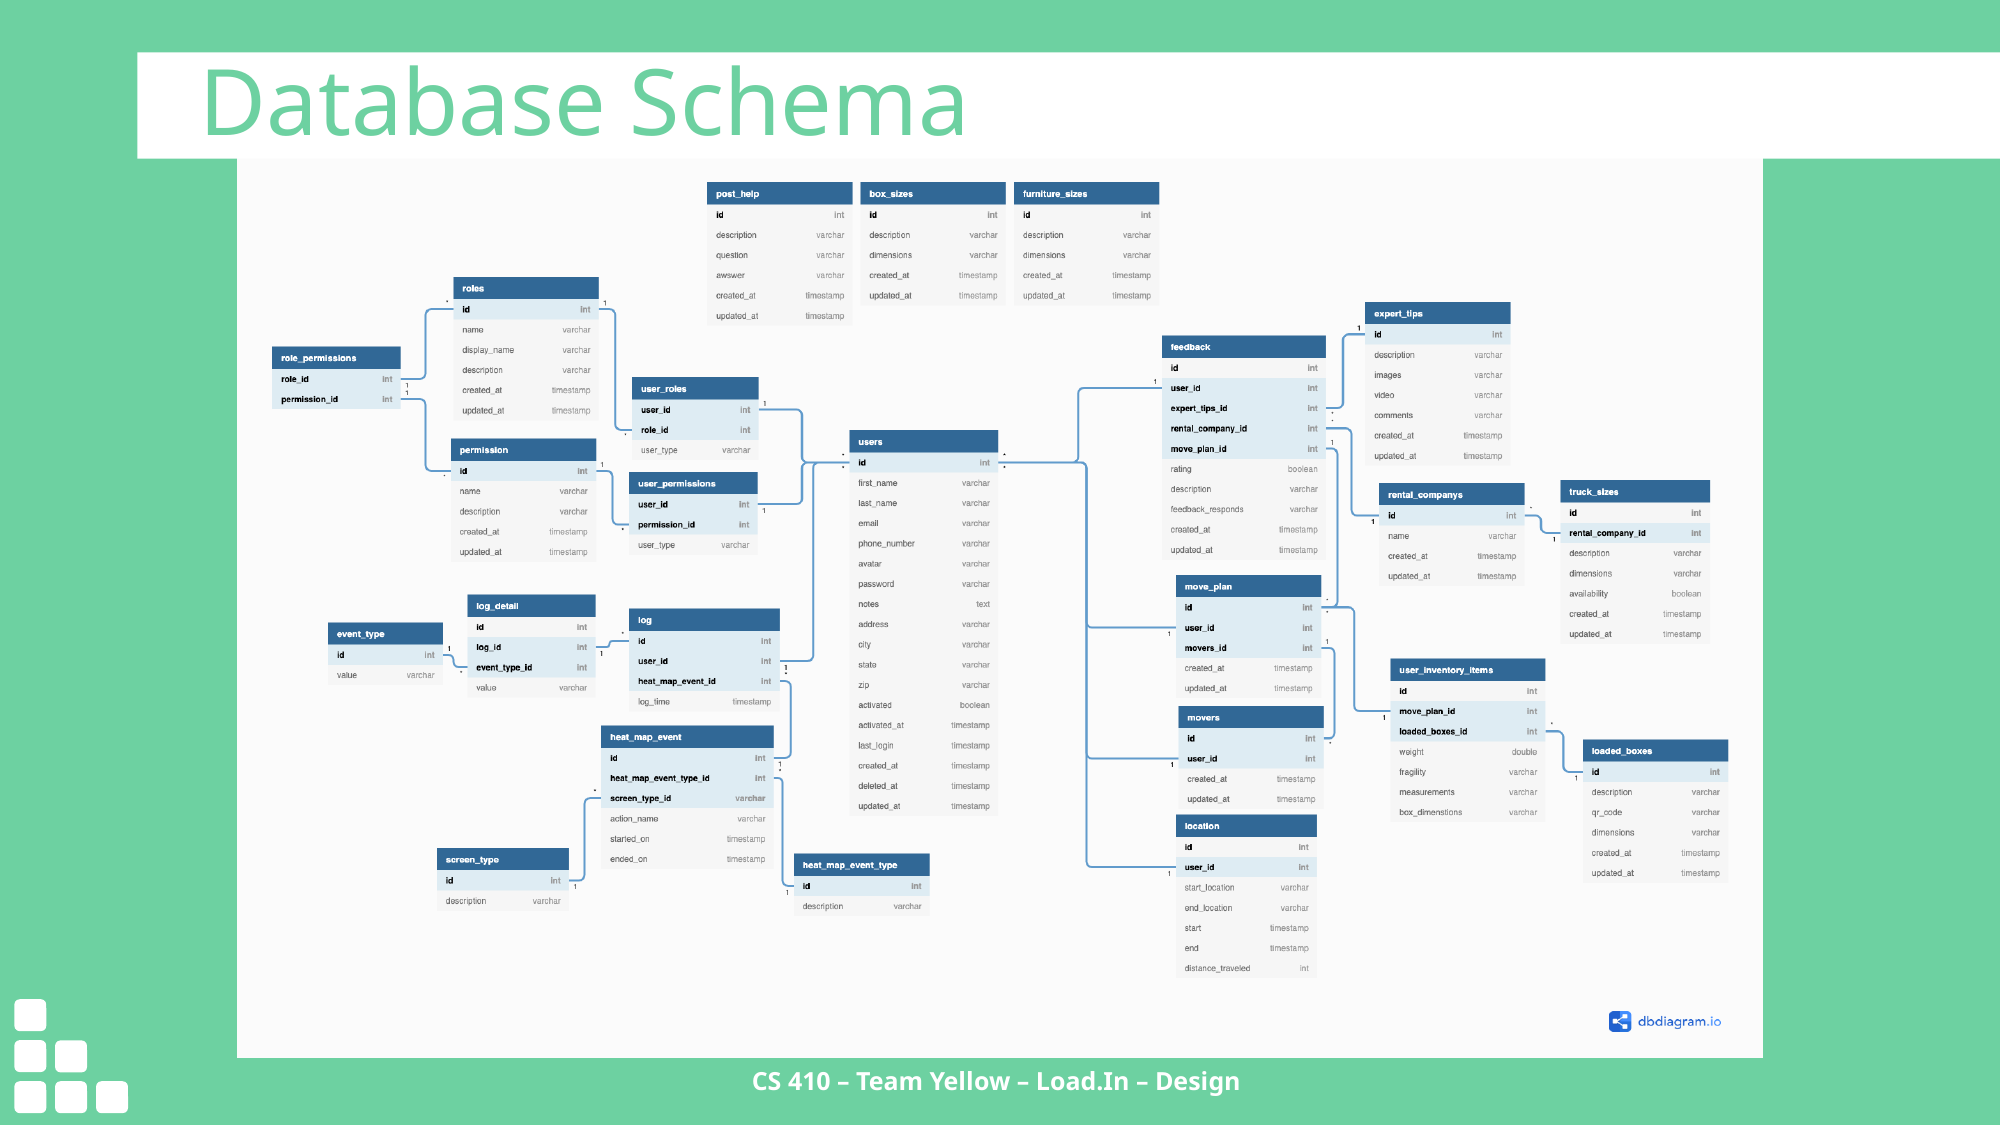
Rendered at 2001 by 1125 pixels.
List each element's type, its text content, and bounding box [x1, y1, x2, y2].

text_box CS 410 – Team Yellow – Load.In – Design [662, 1068, 1338, 1125]
picture [237, 146, 1763, 1059]
text_box Database Schema [137, 52, 2000, 159]
